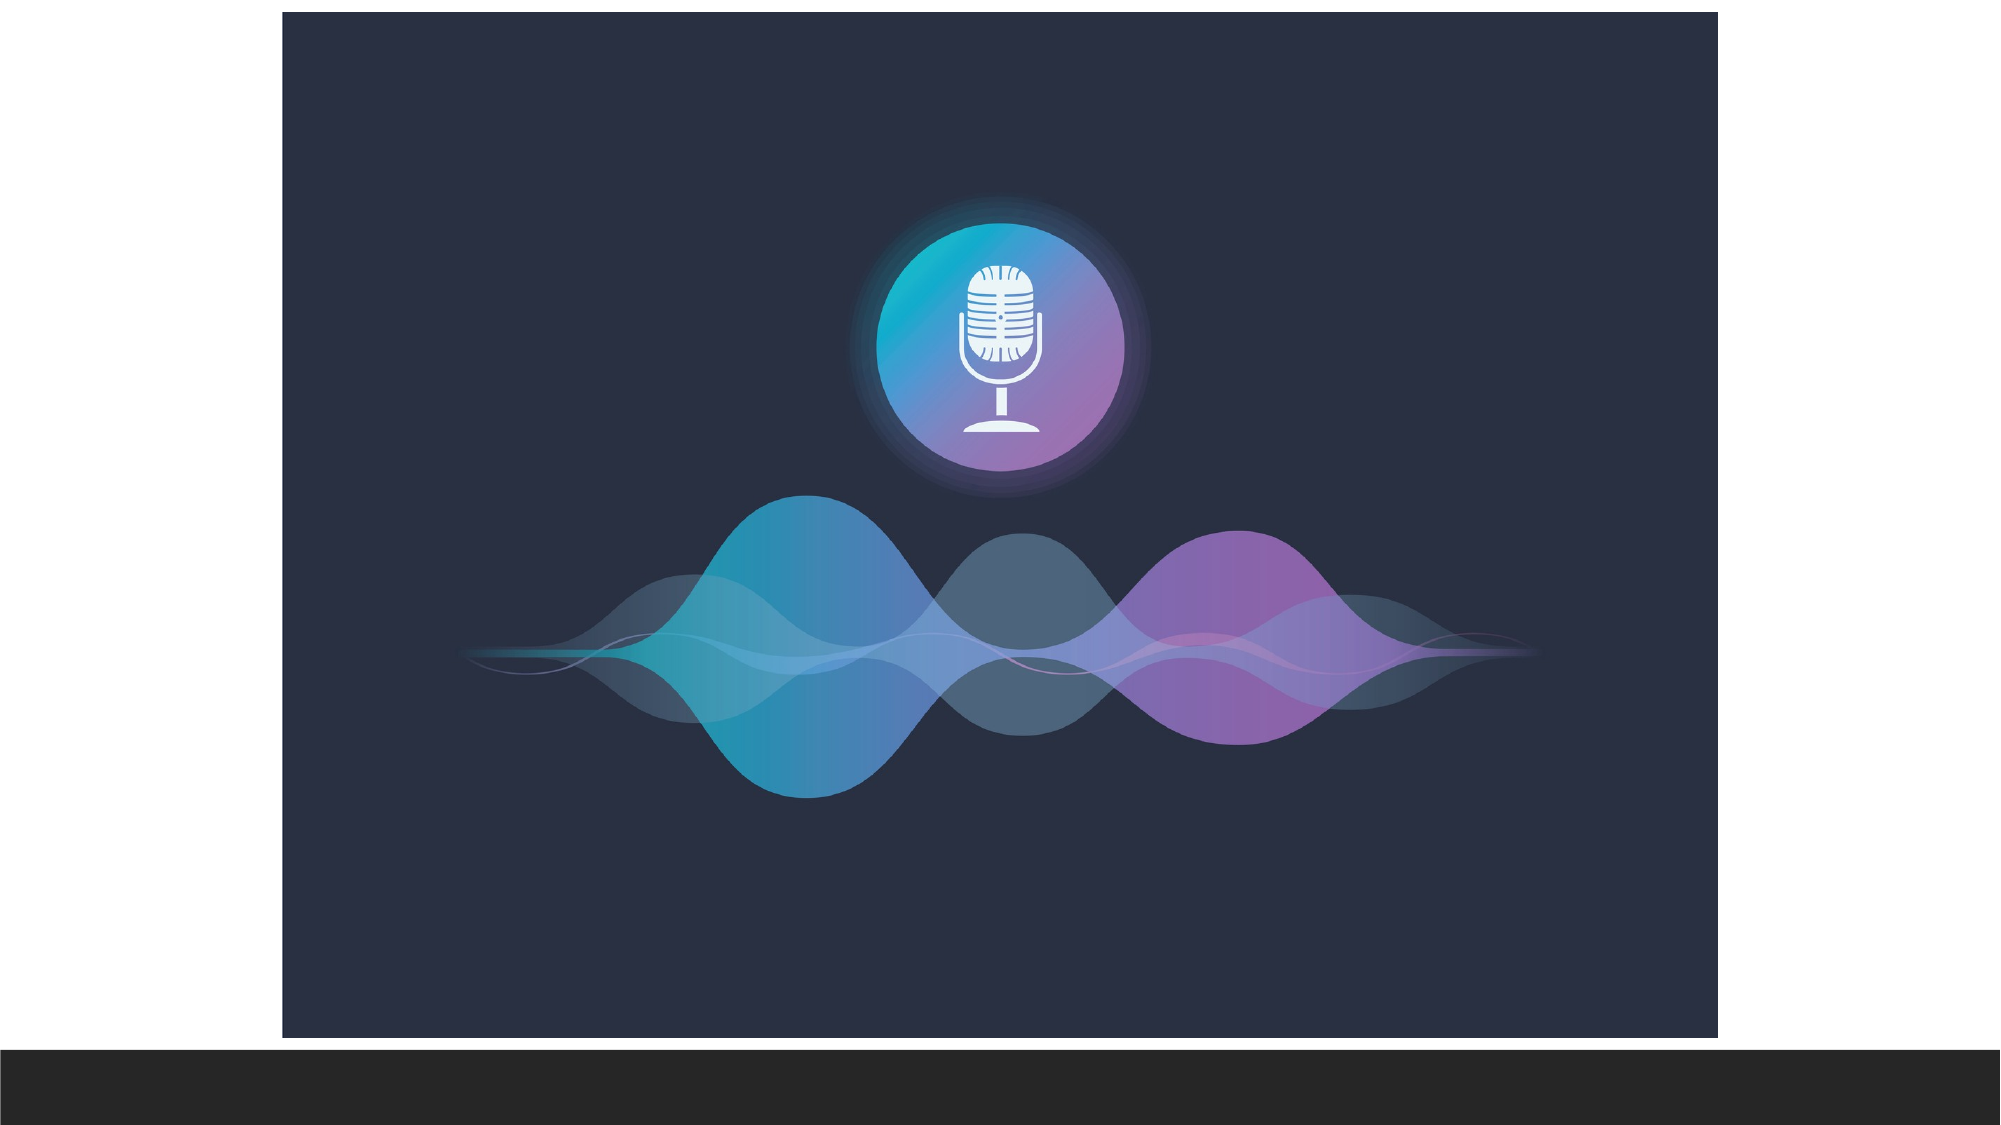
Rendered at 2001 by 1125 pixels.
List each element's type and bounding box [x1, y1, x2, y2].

picture [281, 11, 1718, 1039]
